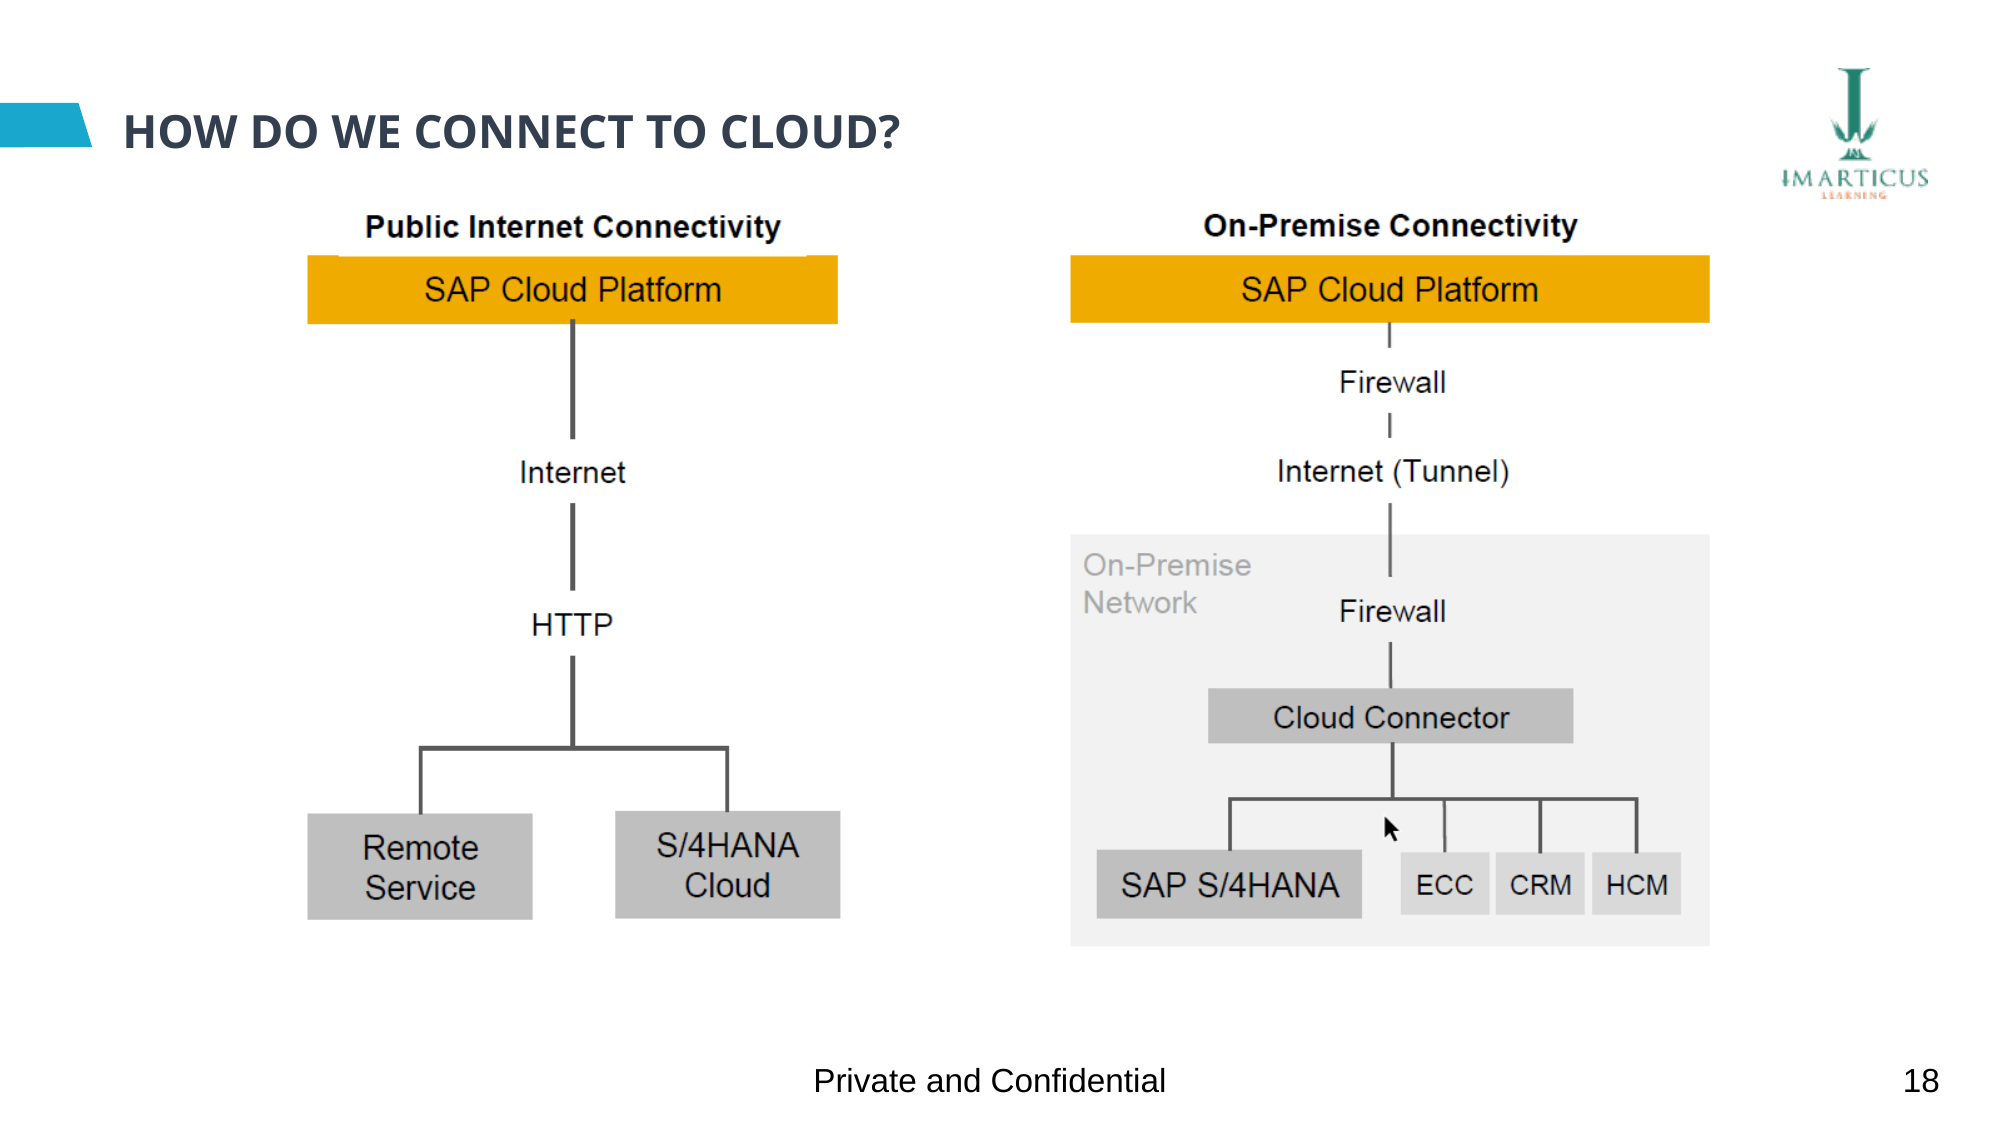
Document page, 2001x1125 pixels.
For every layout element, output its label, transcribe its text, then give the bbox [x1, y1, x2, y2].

title HOW DO WE CONNECT TO CLOUD? [107, 81, 1833, 187]
picture [130, 159, 1742, 966]
picture [1781, 68, 1928, 199]
